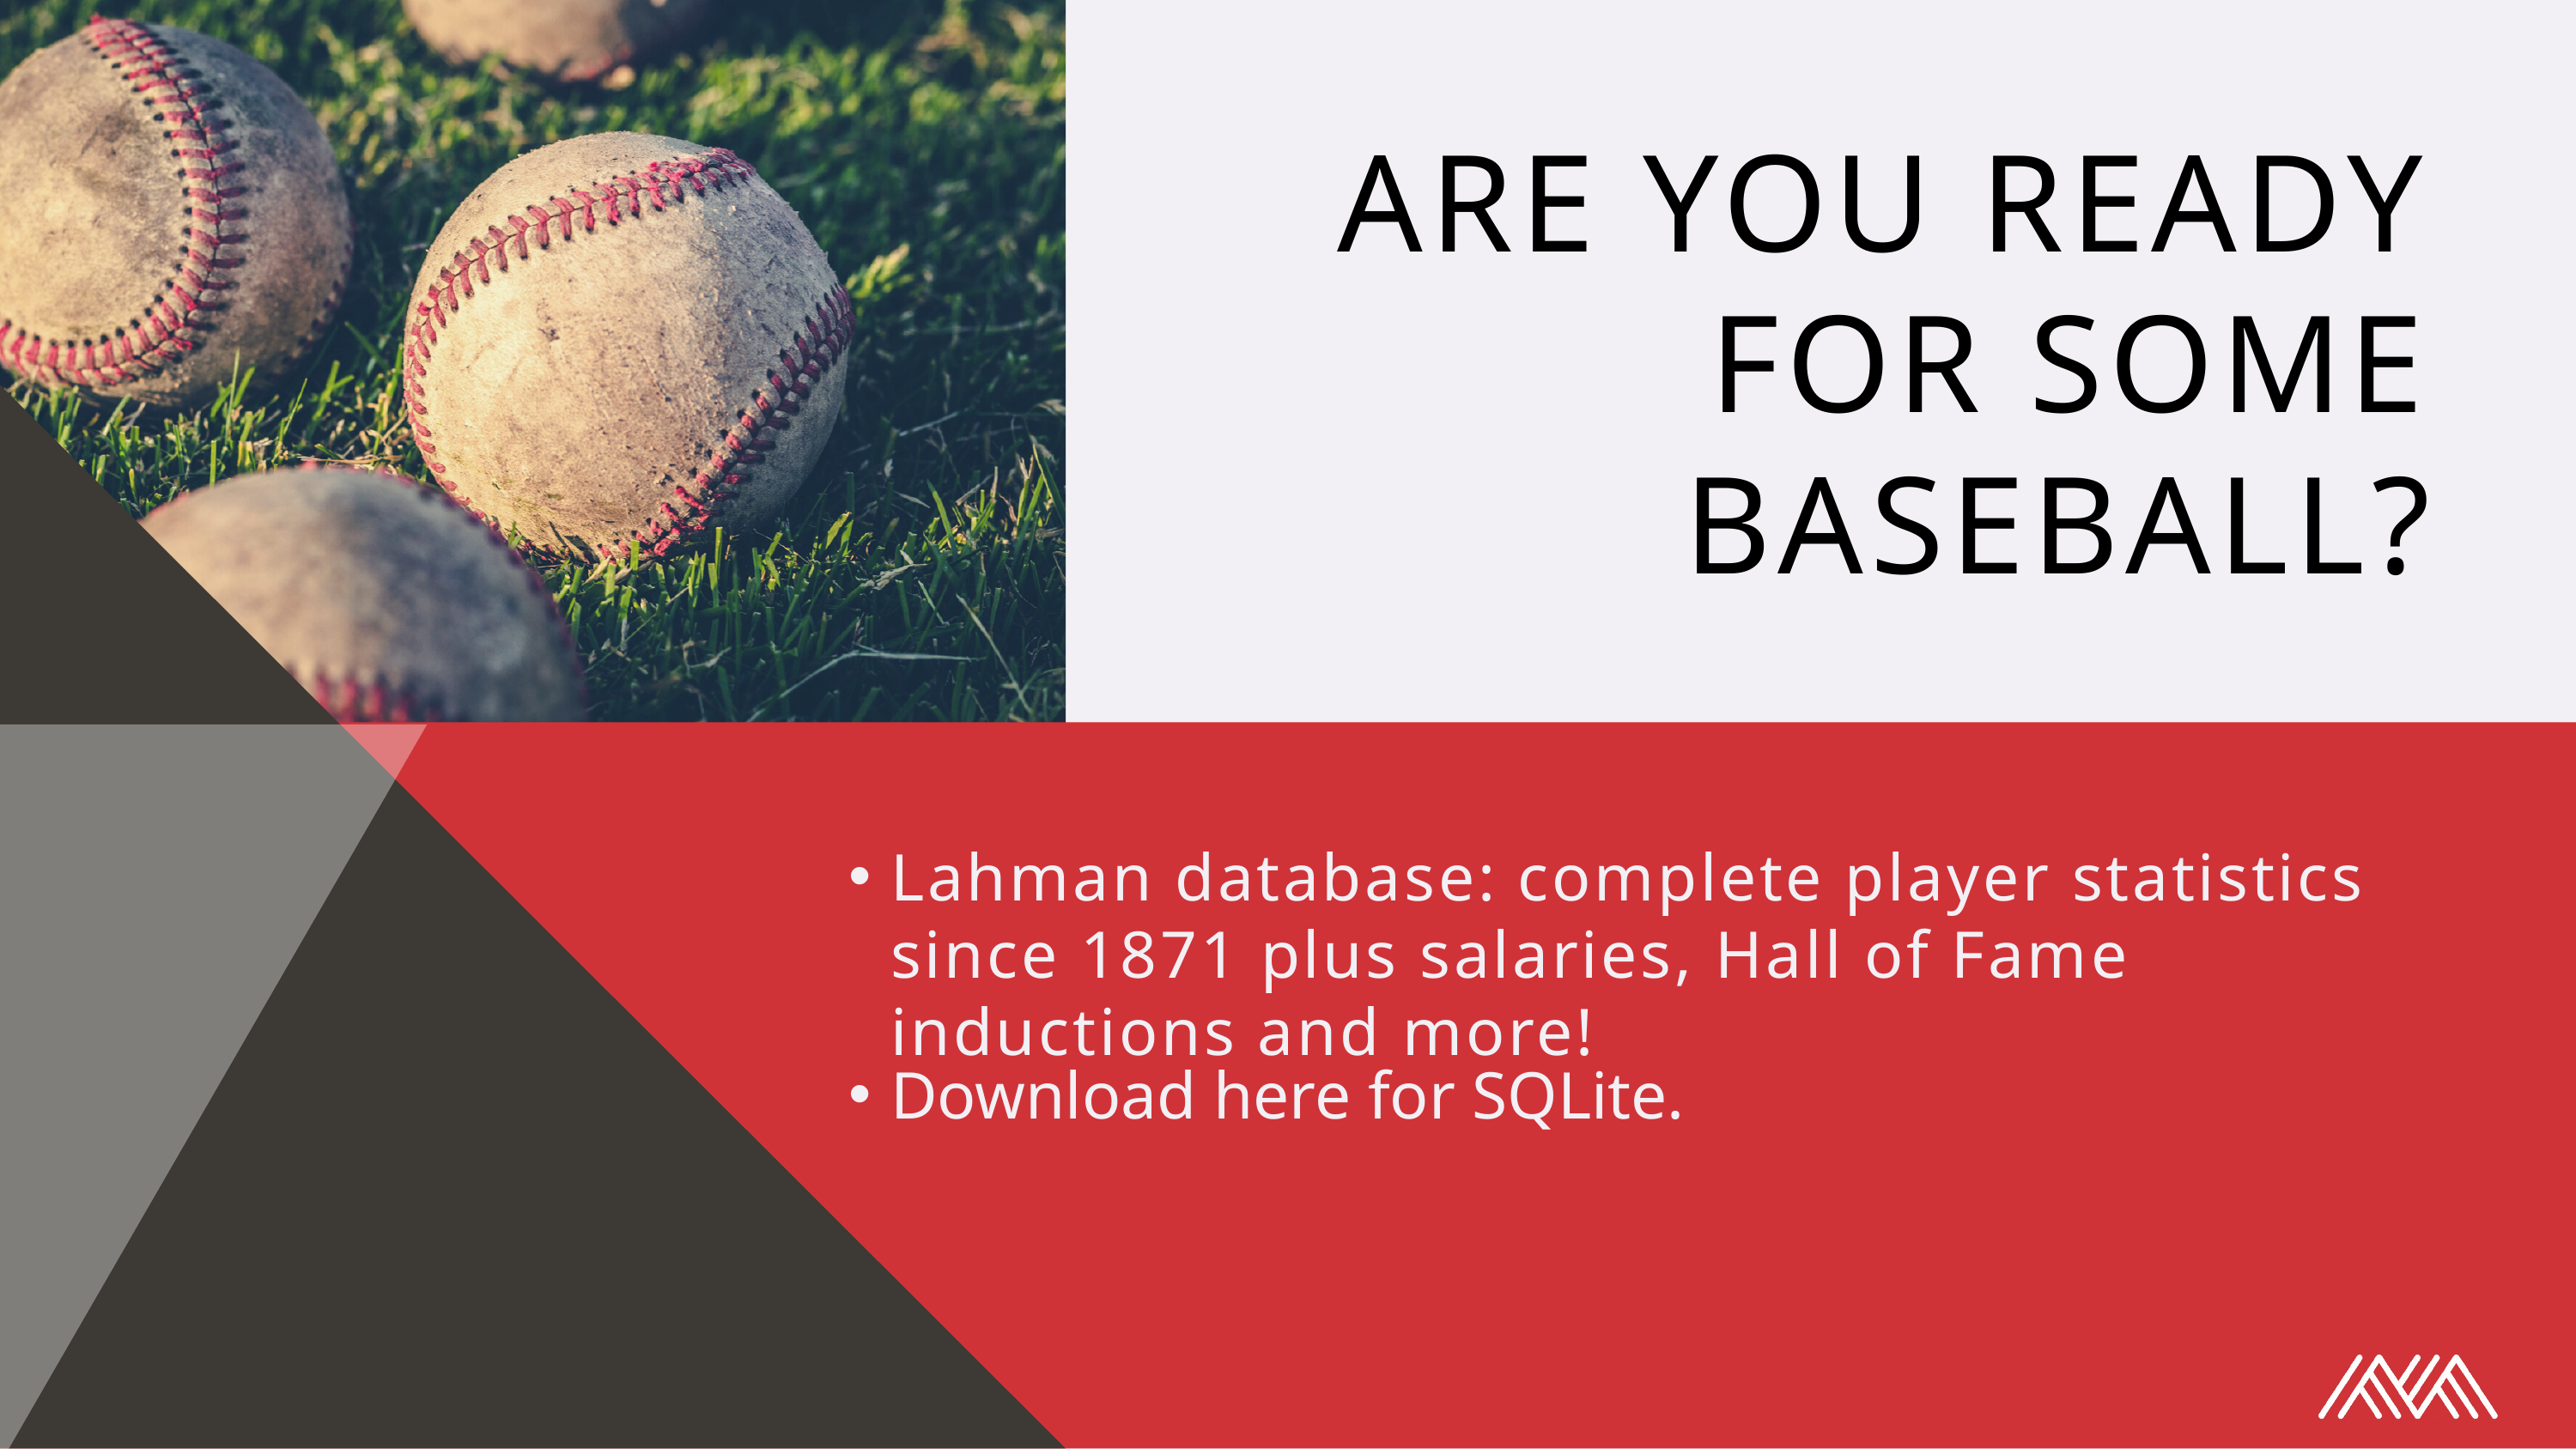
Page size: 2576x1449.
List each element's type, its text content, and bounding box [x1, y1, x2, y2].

text_box Lahman database: complete player statistics since 1871 plus salaries, Hall of Fame inductions and more! [1069, 836, 2409, 1069]
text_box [0, 385, 1066, 1449]
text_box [0, 724, 428, 1449]
picture [2267, 1303, 2551, 1449]
text_box [1069, 722, 2576, 1449]
text_box ARE YOU READY FOR SOME BASEBALL? [1187, 118, 2432, 601]
text_box Download here for SQLite. [1069, 1041, 2071, 1132]
picture [0, 0, 1066, 385]
